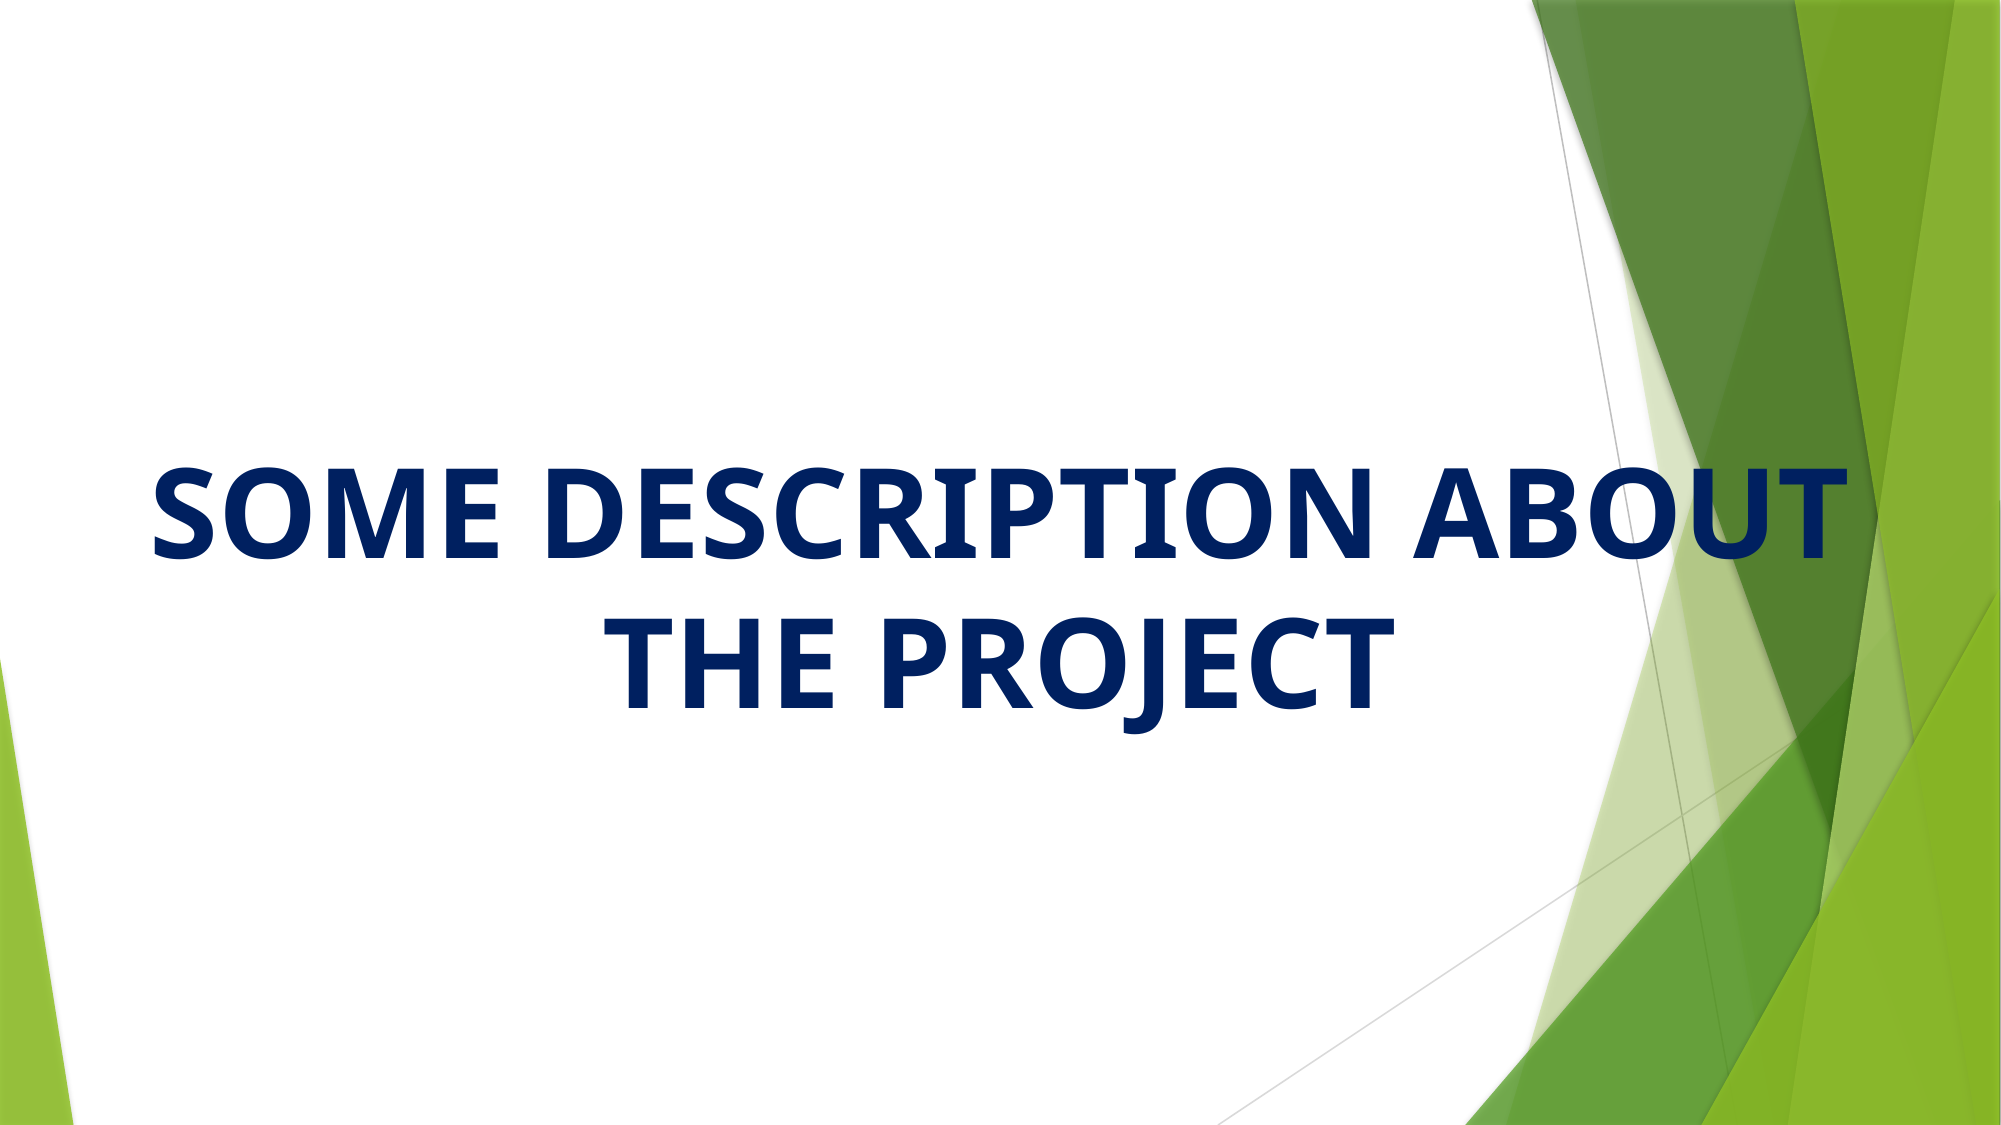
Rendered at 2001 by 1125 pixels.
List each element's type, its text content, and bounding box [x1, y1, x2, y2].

text_box SOME DESCRIPTION ABOUT THE PROJECT [85, 398, 1915, 769]
